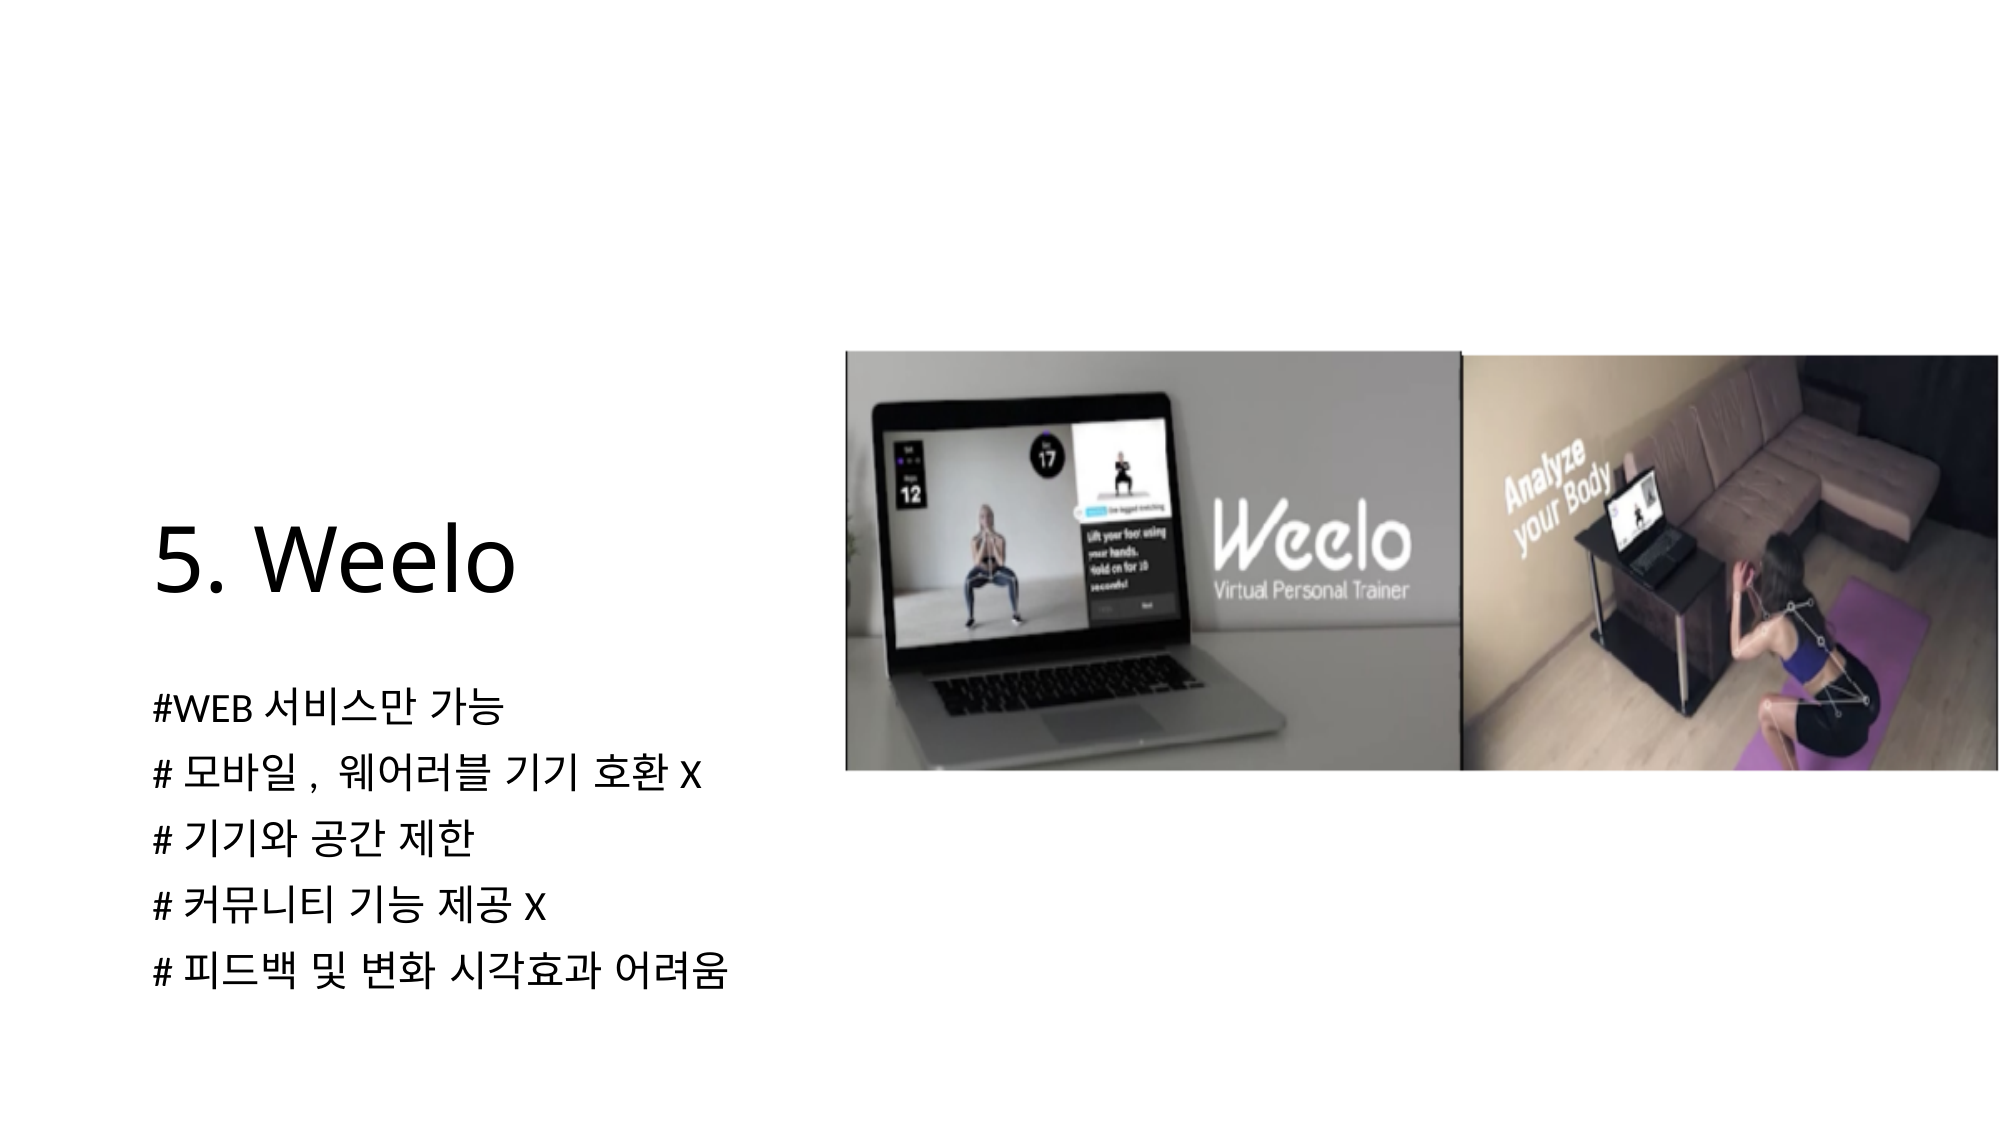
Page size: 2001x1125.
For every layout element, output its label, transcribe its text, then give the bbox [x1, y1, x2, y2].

title 5. Weelo [137, 453, 836, 672]
list #WEB서비스만 가능 #모바일, 웨어러블 기기 호환X #기기와 공간 제한 #커뮤니티 기능 제공X #피드백 및 변화 시각효과 어려움 [137, 679, 1078, 1125]
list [836, 341, 2000, 784]
